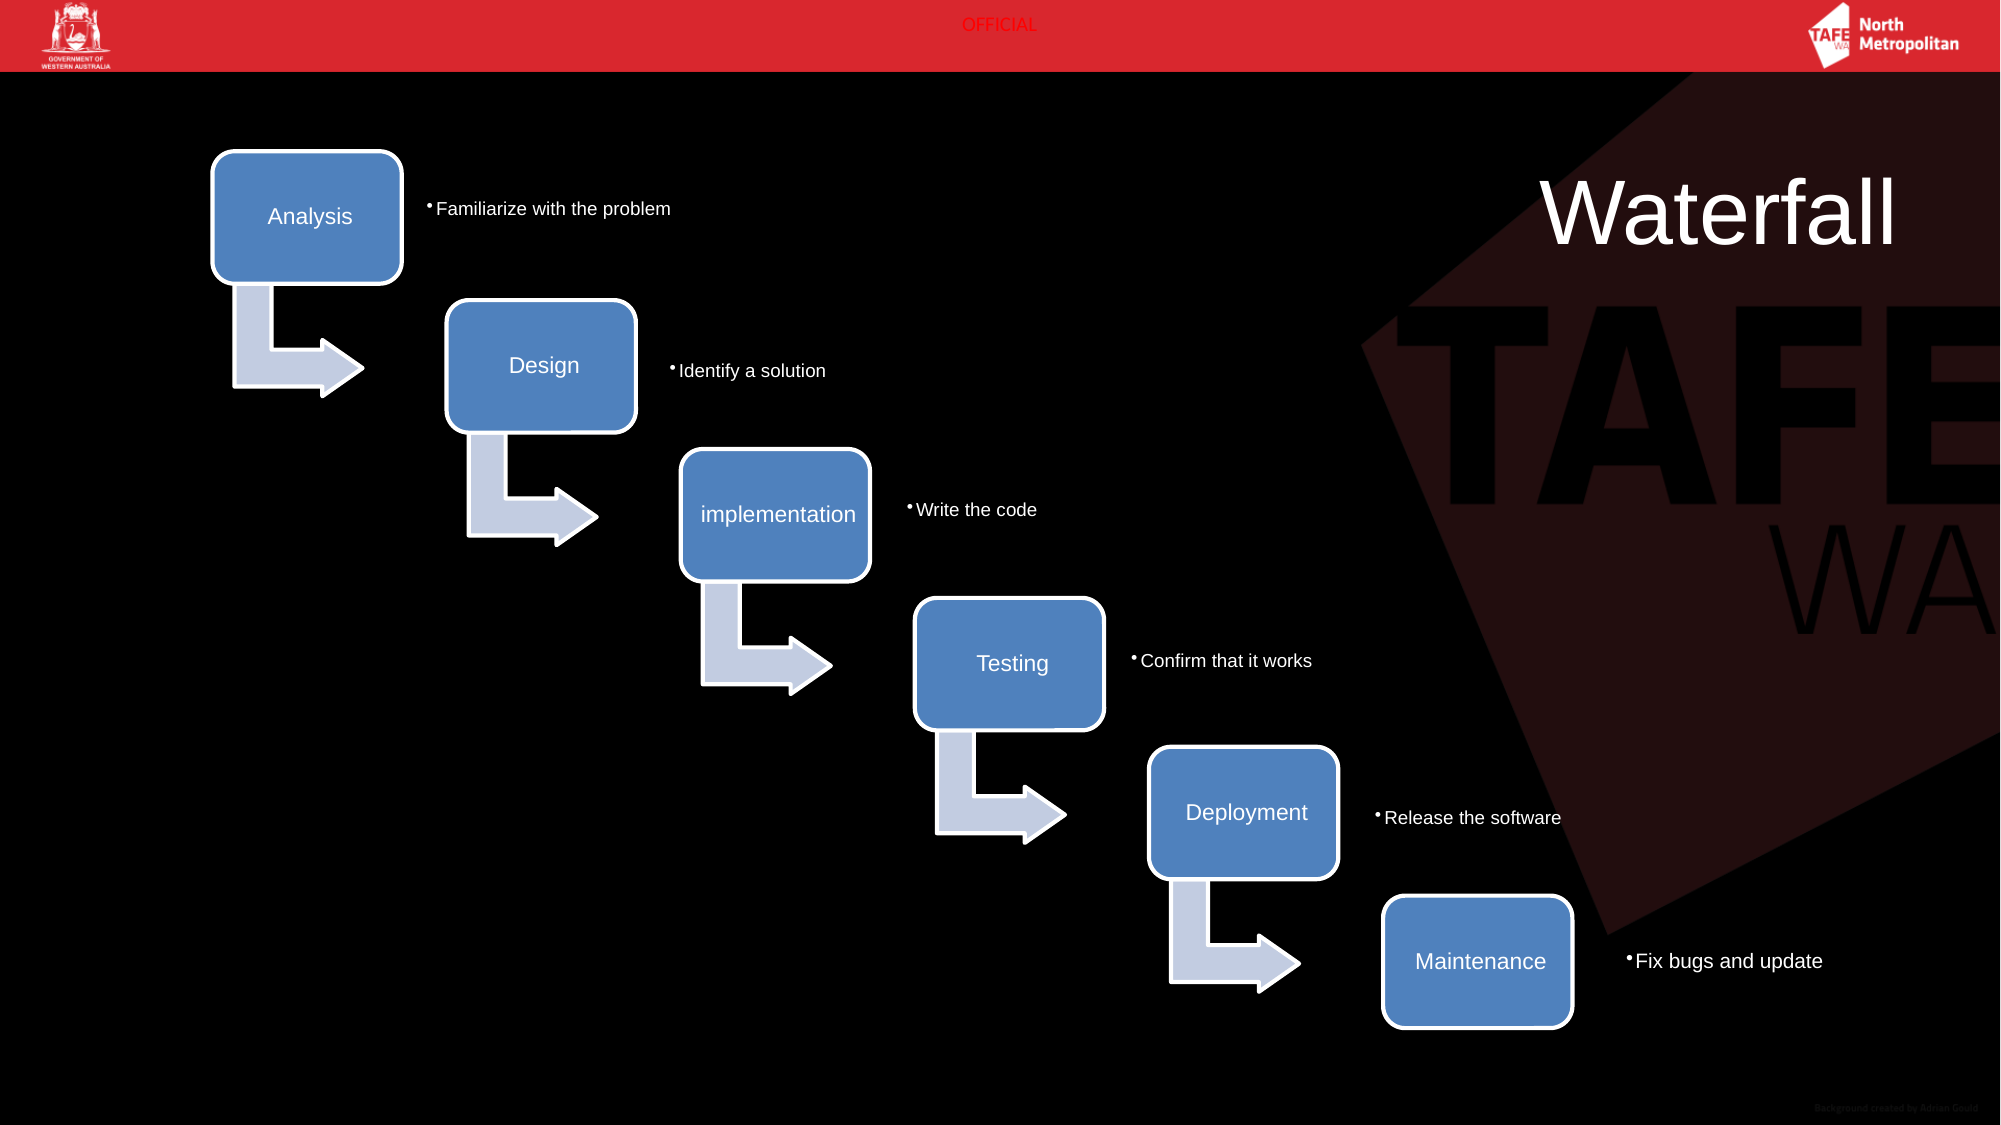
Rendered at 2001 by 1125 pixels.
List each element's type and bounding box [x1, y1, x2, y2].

picture [0, 0, 2001, 1125]
text_box [84, 145, 1916, 1035]
